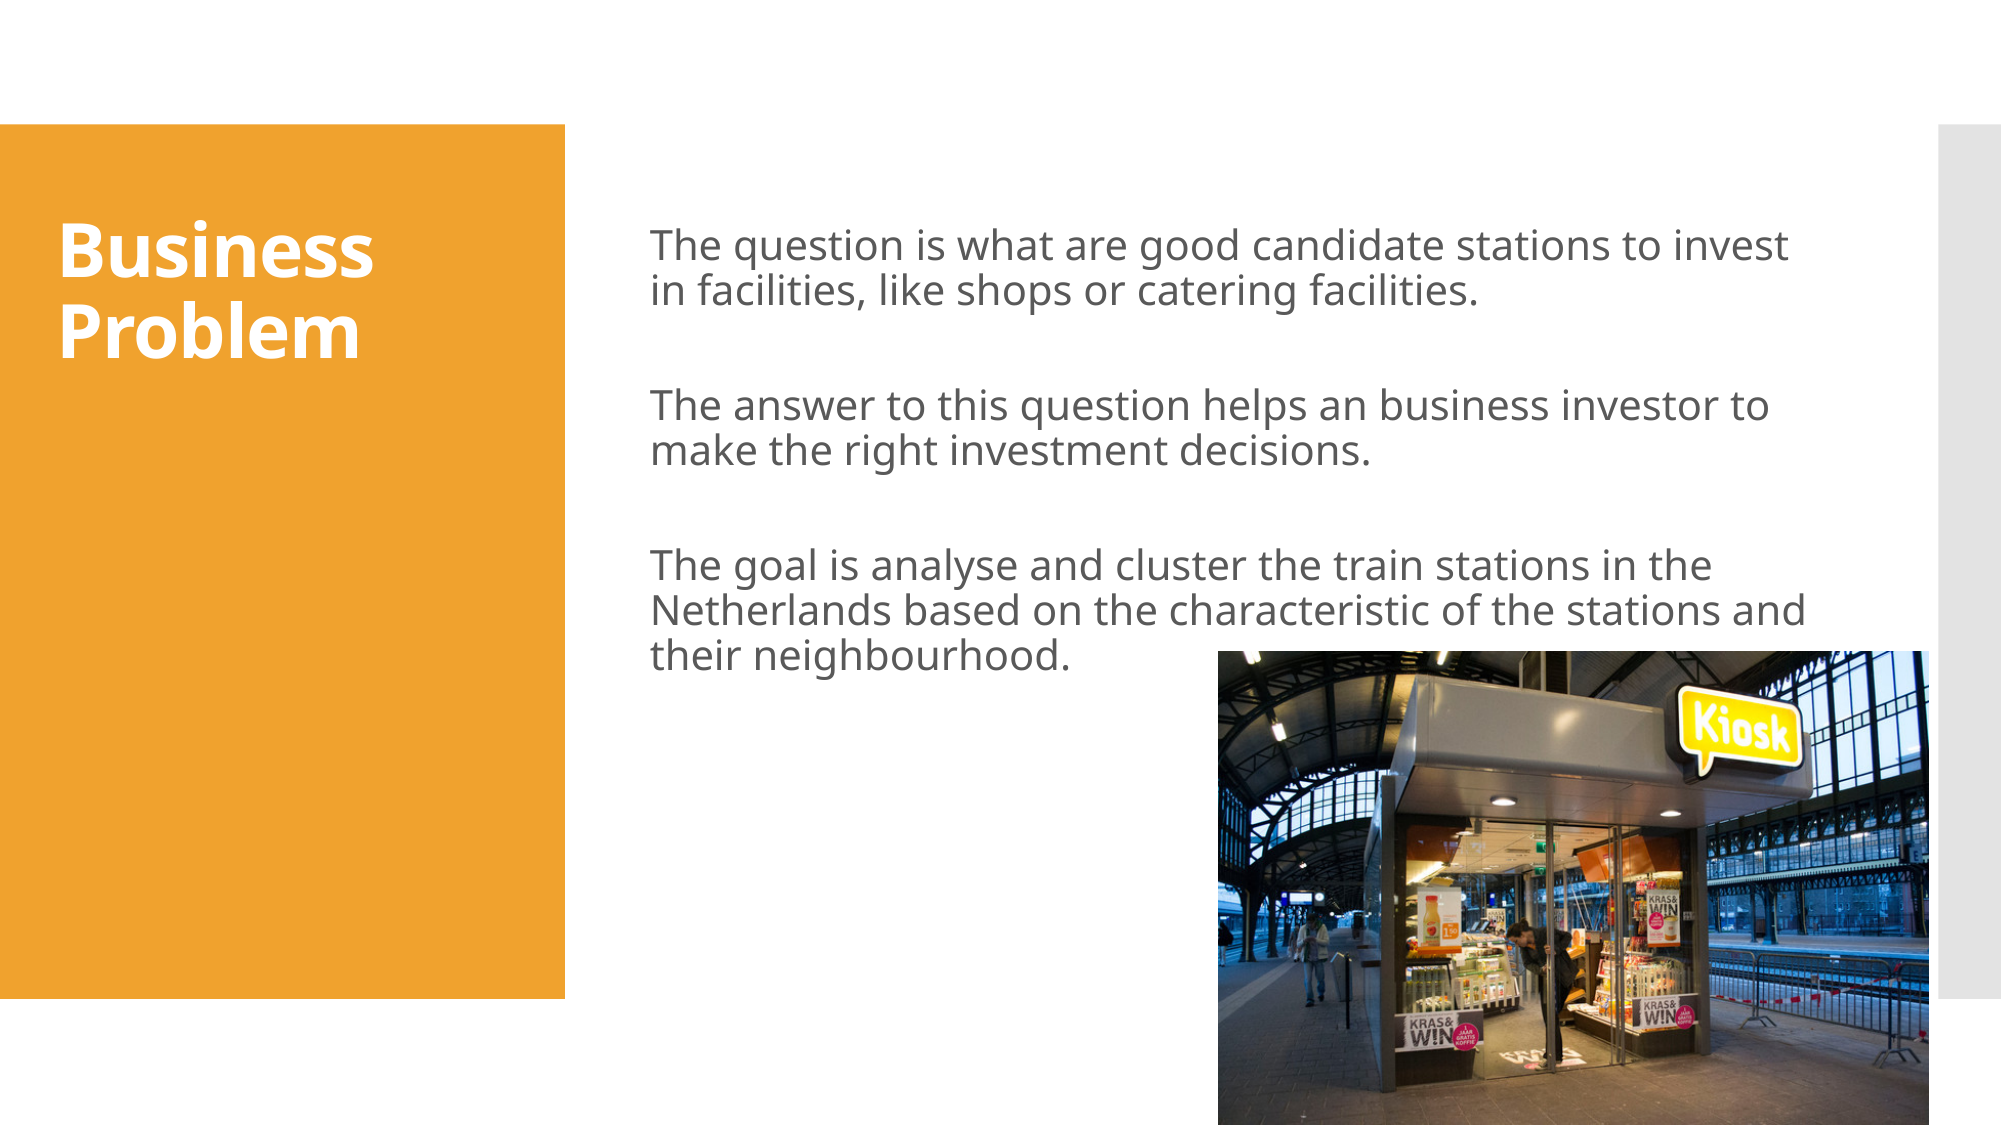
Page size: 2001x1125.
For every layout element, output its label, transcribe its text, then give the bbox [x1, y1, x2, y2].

title Business Problem [41, 184, 525, 404]
list The question is what are good candidate stations to invest in facilities, like shops or catering facilities. The answer to this question helps an business investor to make the right investment decisions. The goal is analyse and cluster the train stations in the Netherlands based on the characteristic of the stations and their neighbourhood. [634, 141, 1835, 982]
picture [1217, 651, 1929, 1125]
